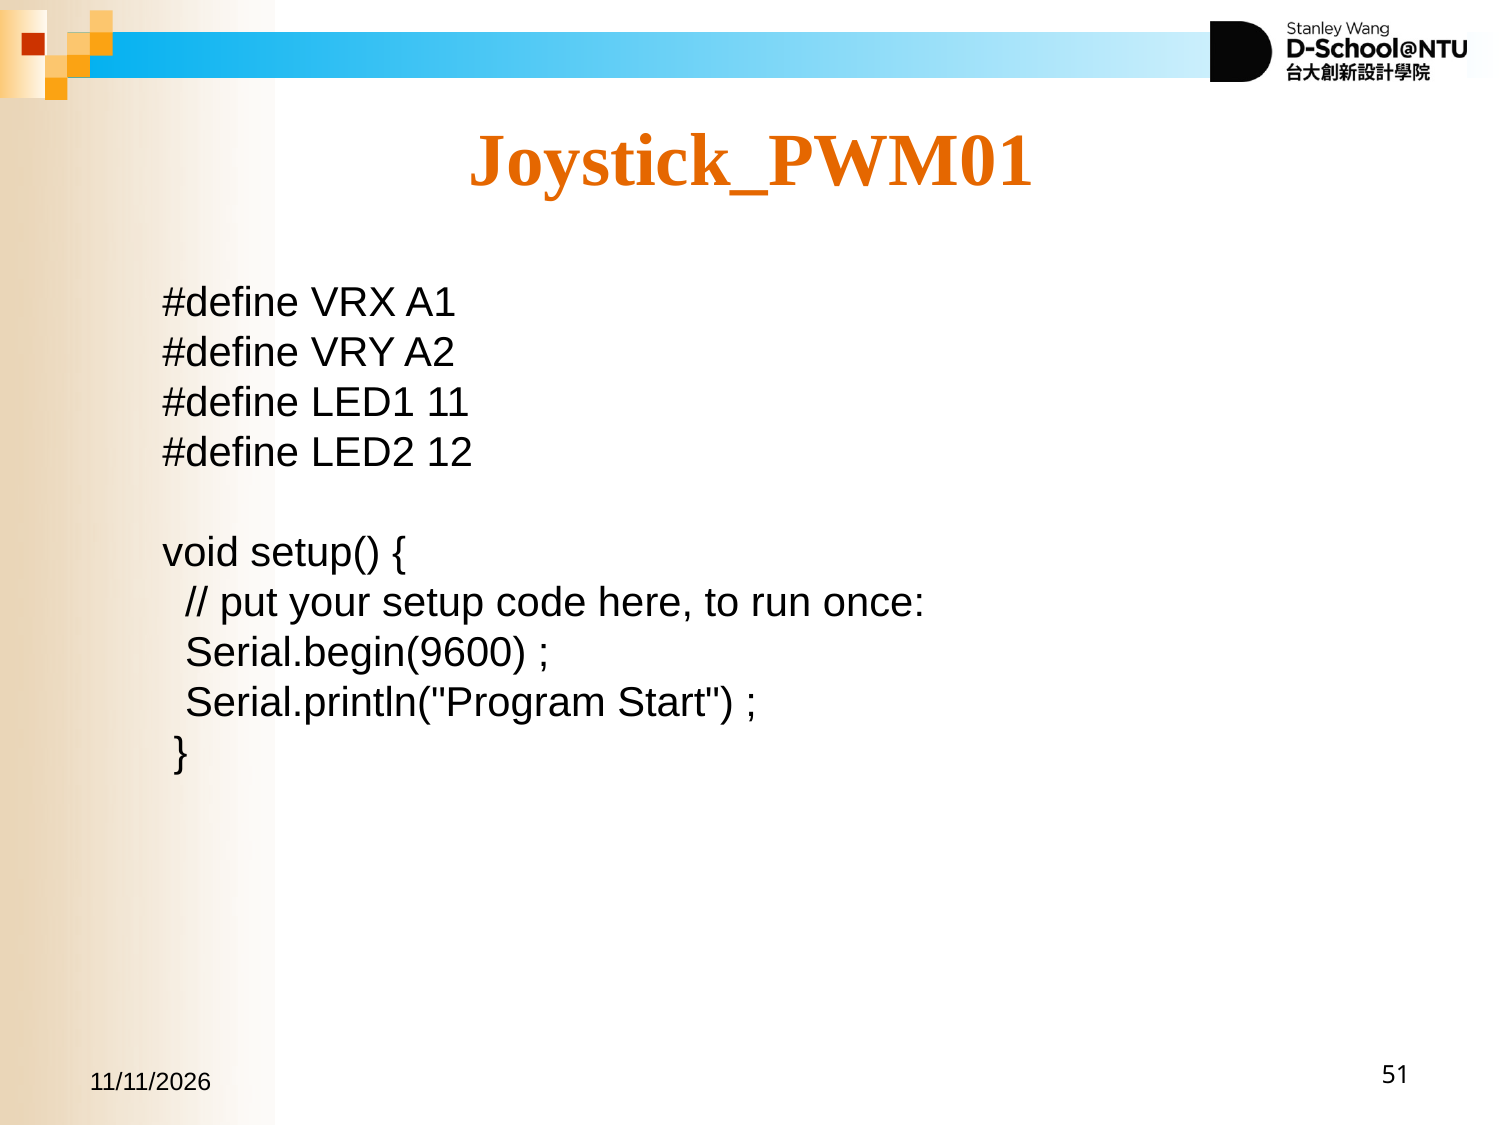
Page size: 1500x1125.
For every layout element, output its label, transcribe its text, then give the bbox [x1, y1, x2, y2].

text_box 51 [1074, 1024, 1425, 1100]
picture [1210, 21, 1467, 82]
title Joystick_PWM01 [76, 42, 1427, 268]
text_box 2017/11/2 [75, 1024, 425, 1103]
text_box #define VRX A1 #define VRY A2 #define LED1 11 #define LED2 12 void setup() { // put your setup code here, to run once: Serial.begin(9600) ; Serial.println("Program Start") ; } [147, 267, 1365, 833]
